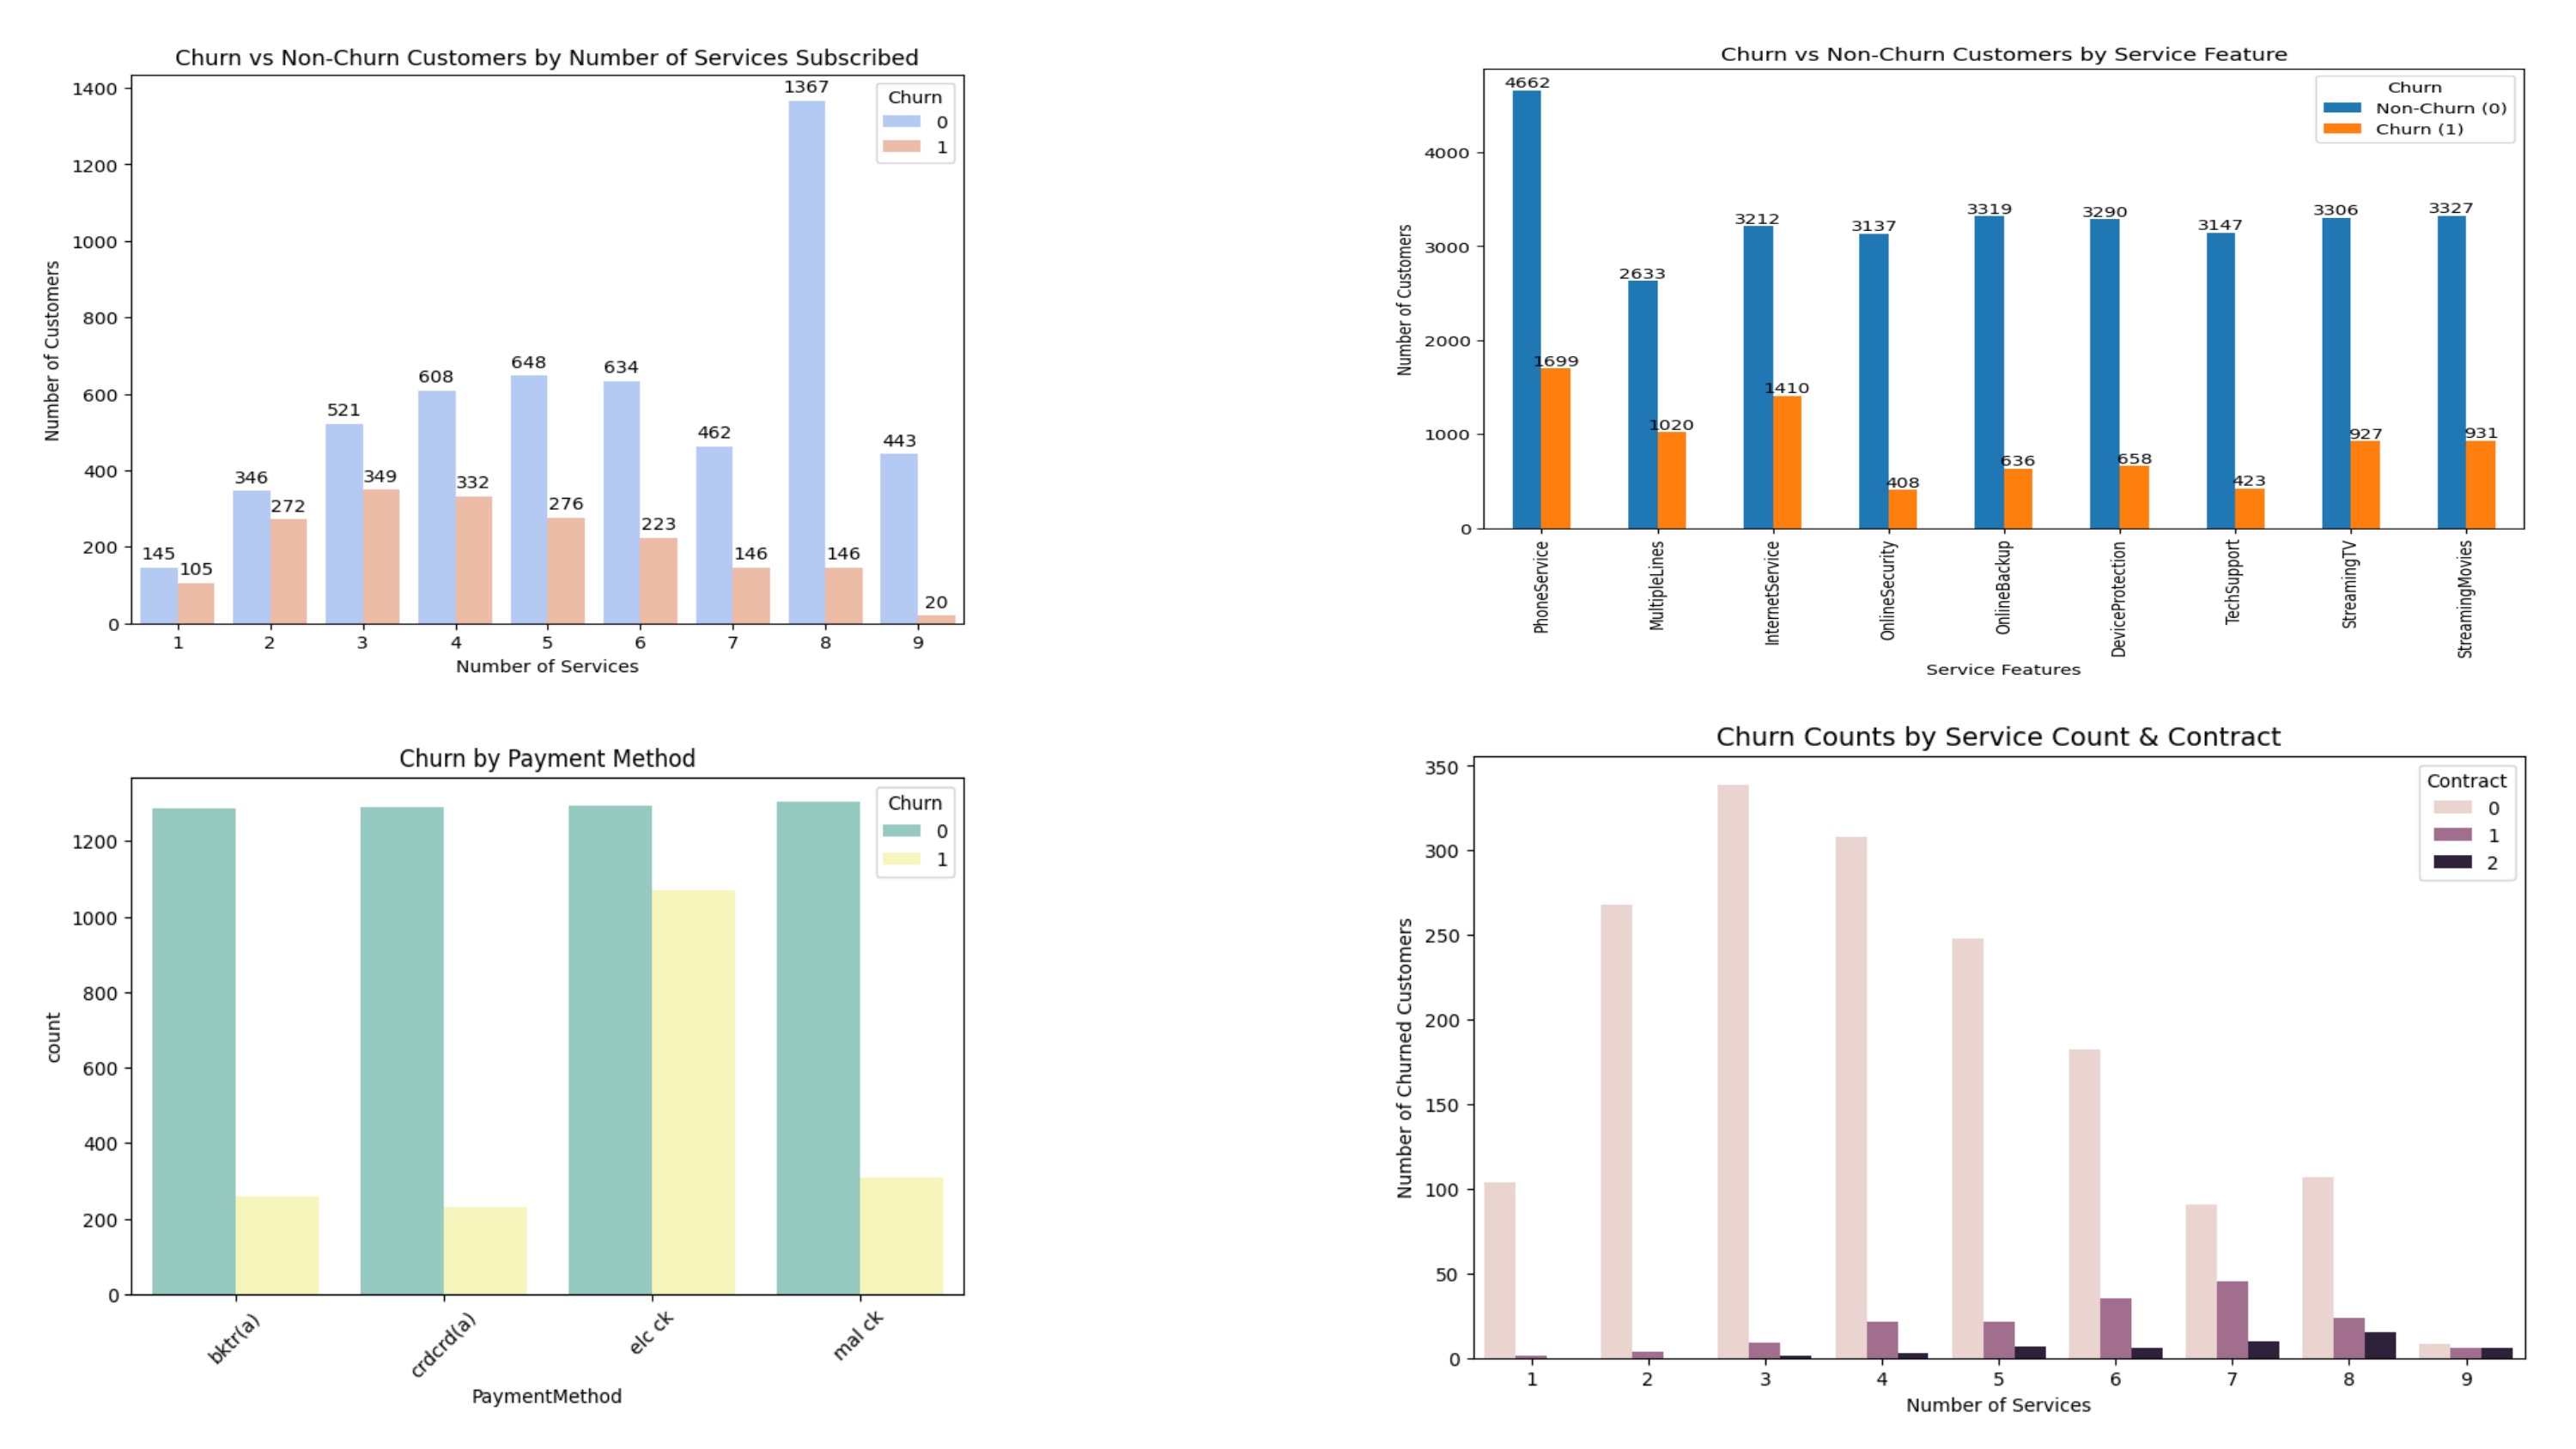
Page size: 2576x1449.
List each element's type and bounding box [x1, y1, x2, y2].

picture [32, 734, 977, 1421]
picture [1384, 37, 2537, 688]
picture [32, 37, 977, 688]
picture [1384, 712, 2537, 1428]
